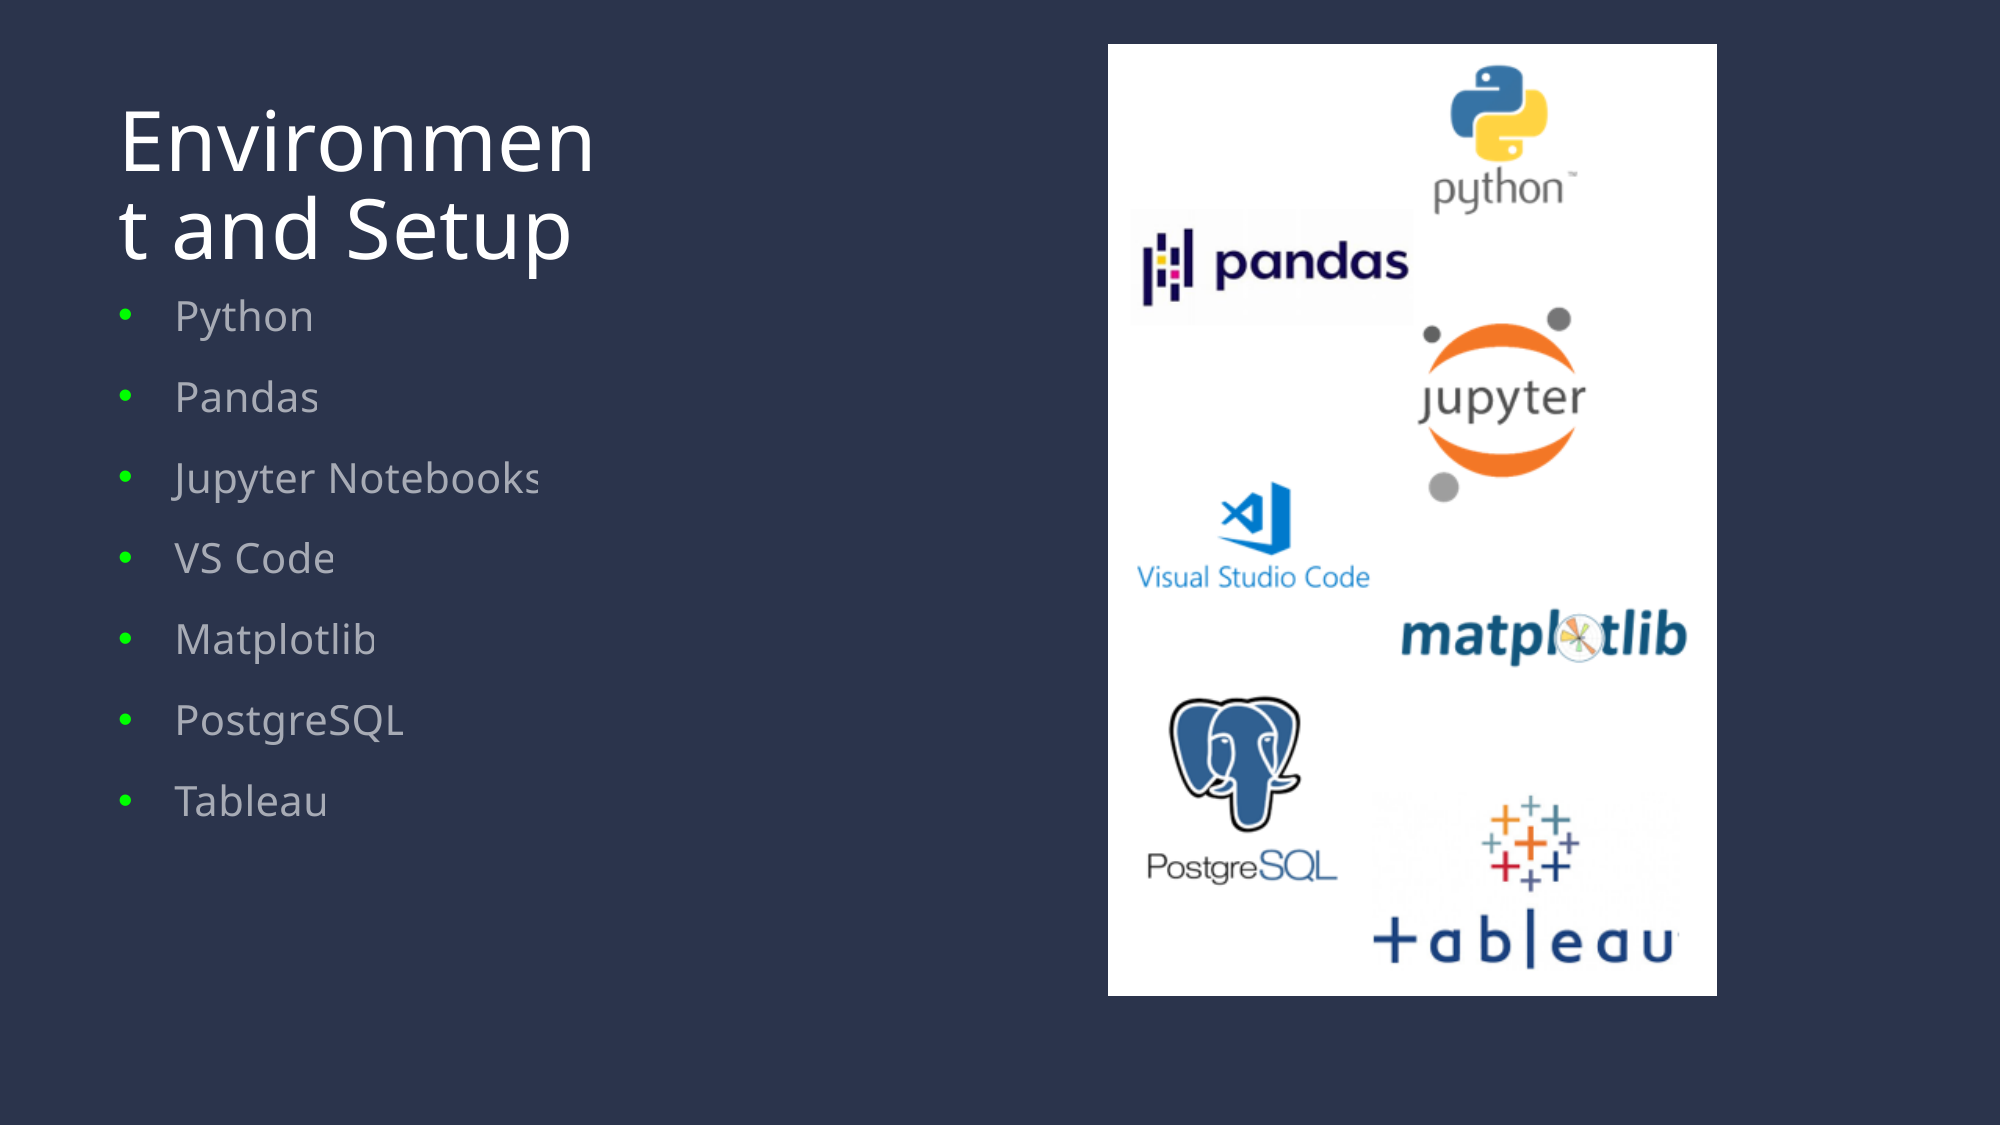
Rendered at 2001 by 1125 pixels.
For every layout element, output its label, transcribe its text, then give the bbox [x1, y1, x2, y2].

list Python Pandas Jupyter Notebooks VS Code Matplotlib PostgreSQL Tableau [118, 279, 626, 948]
title Environment and Setup [118, 101, 626, 279]
picture [1108, 44, 1717, 997]
